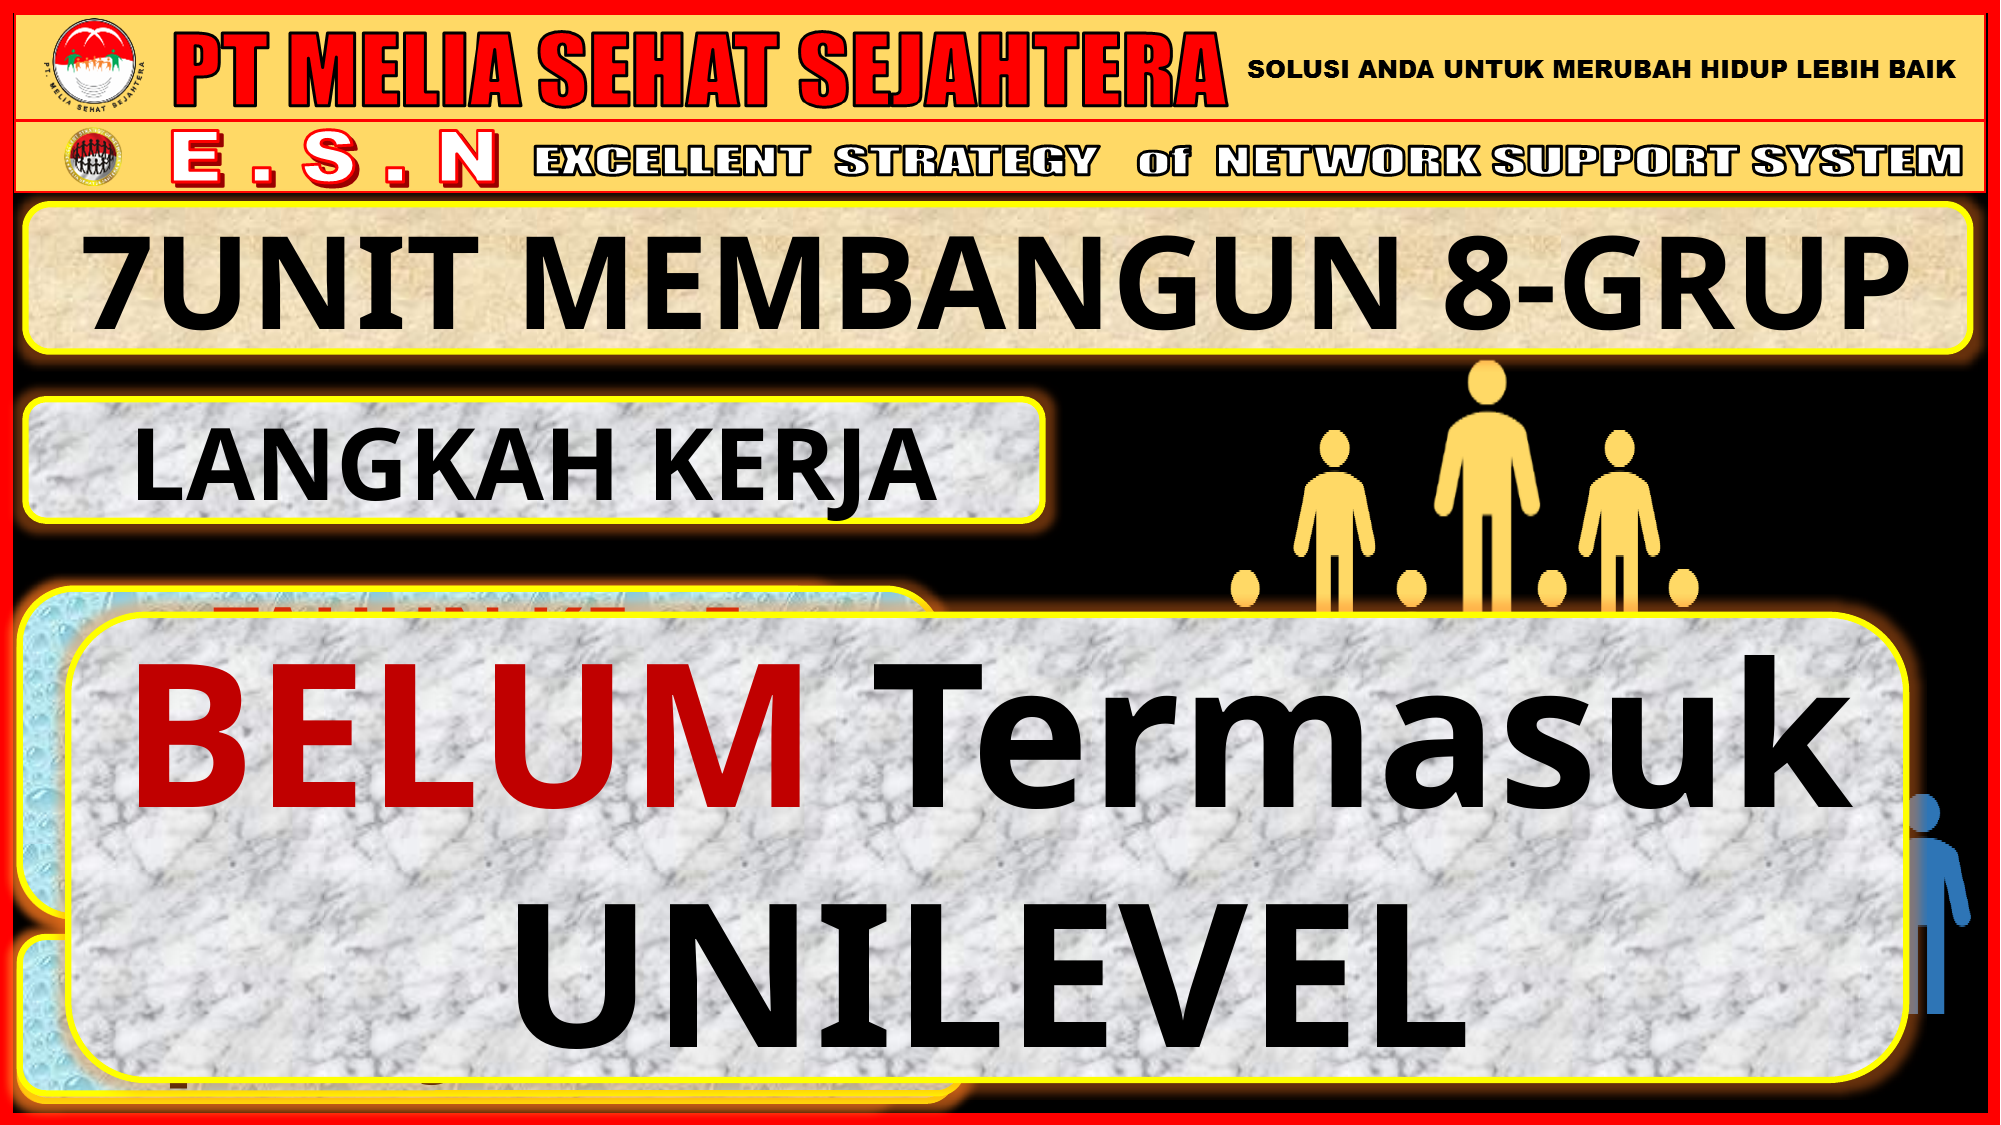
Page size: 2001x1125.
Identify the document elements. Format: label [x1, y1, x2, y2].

picture [0, 0, 2000, 1125]
text_box [1156, 351, 1771, 788]
